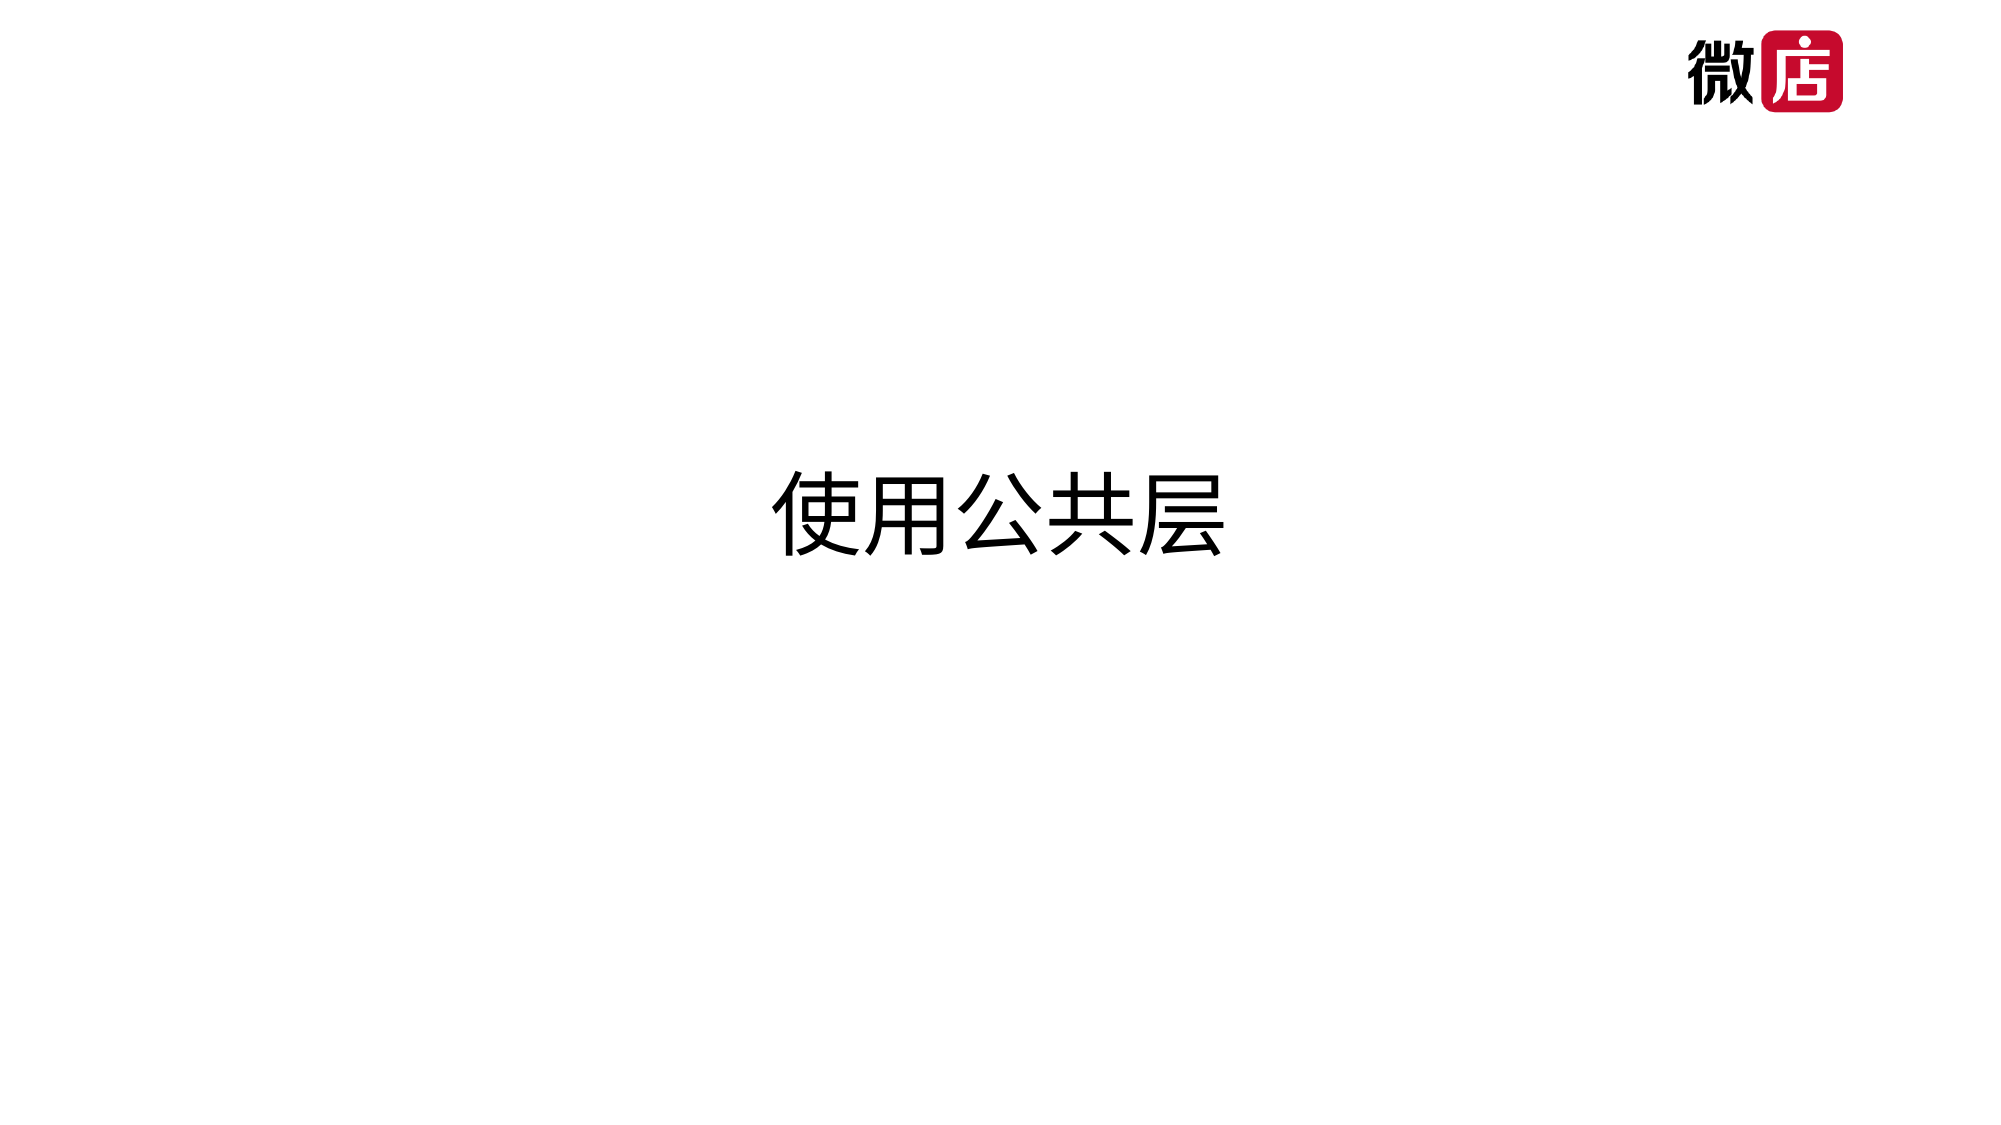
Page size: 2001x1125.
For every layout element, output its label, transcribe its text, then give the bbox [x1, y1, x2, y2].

title 使用公共层 [249, 184, 1750, 576]
picture [1681, 27, 1848, 116]
